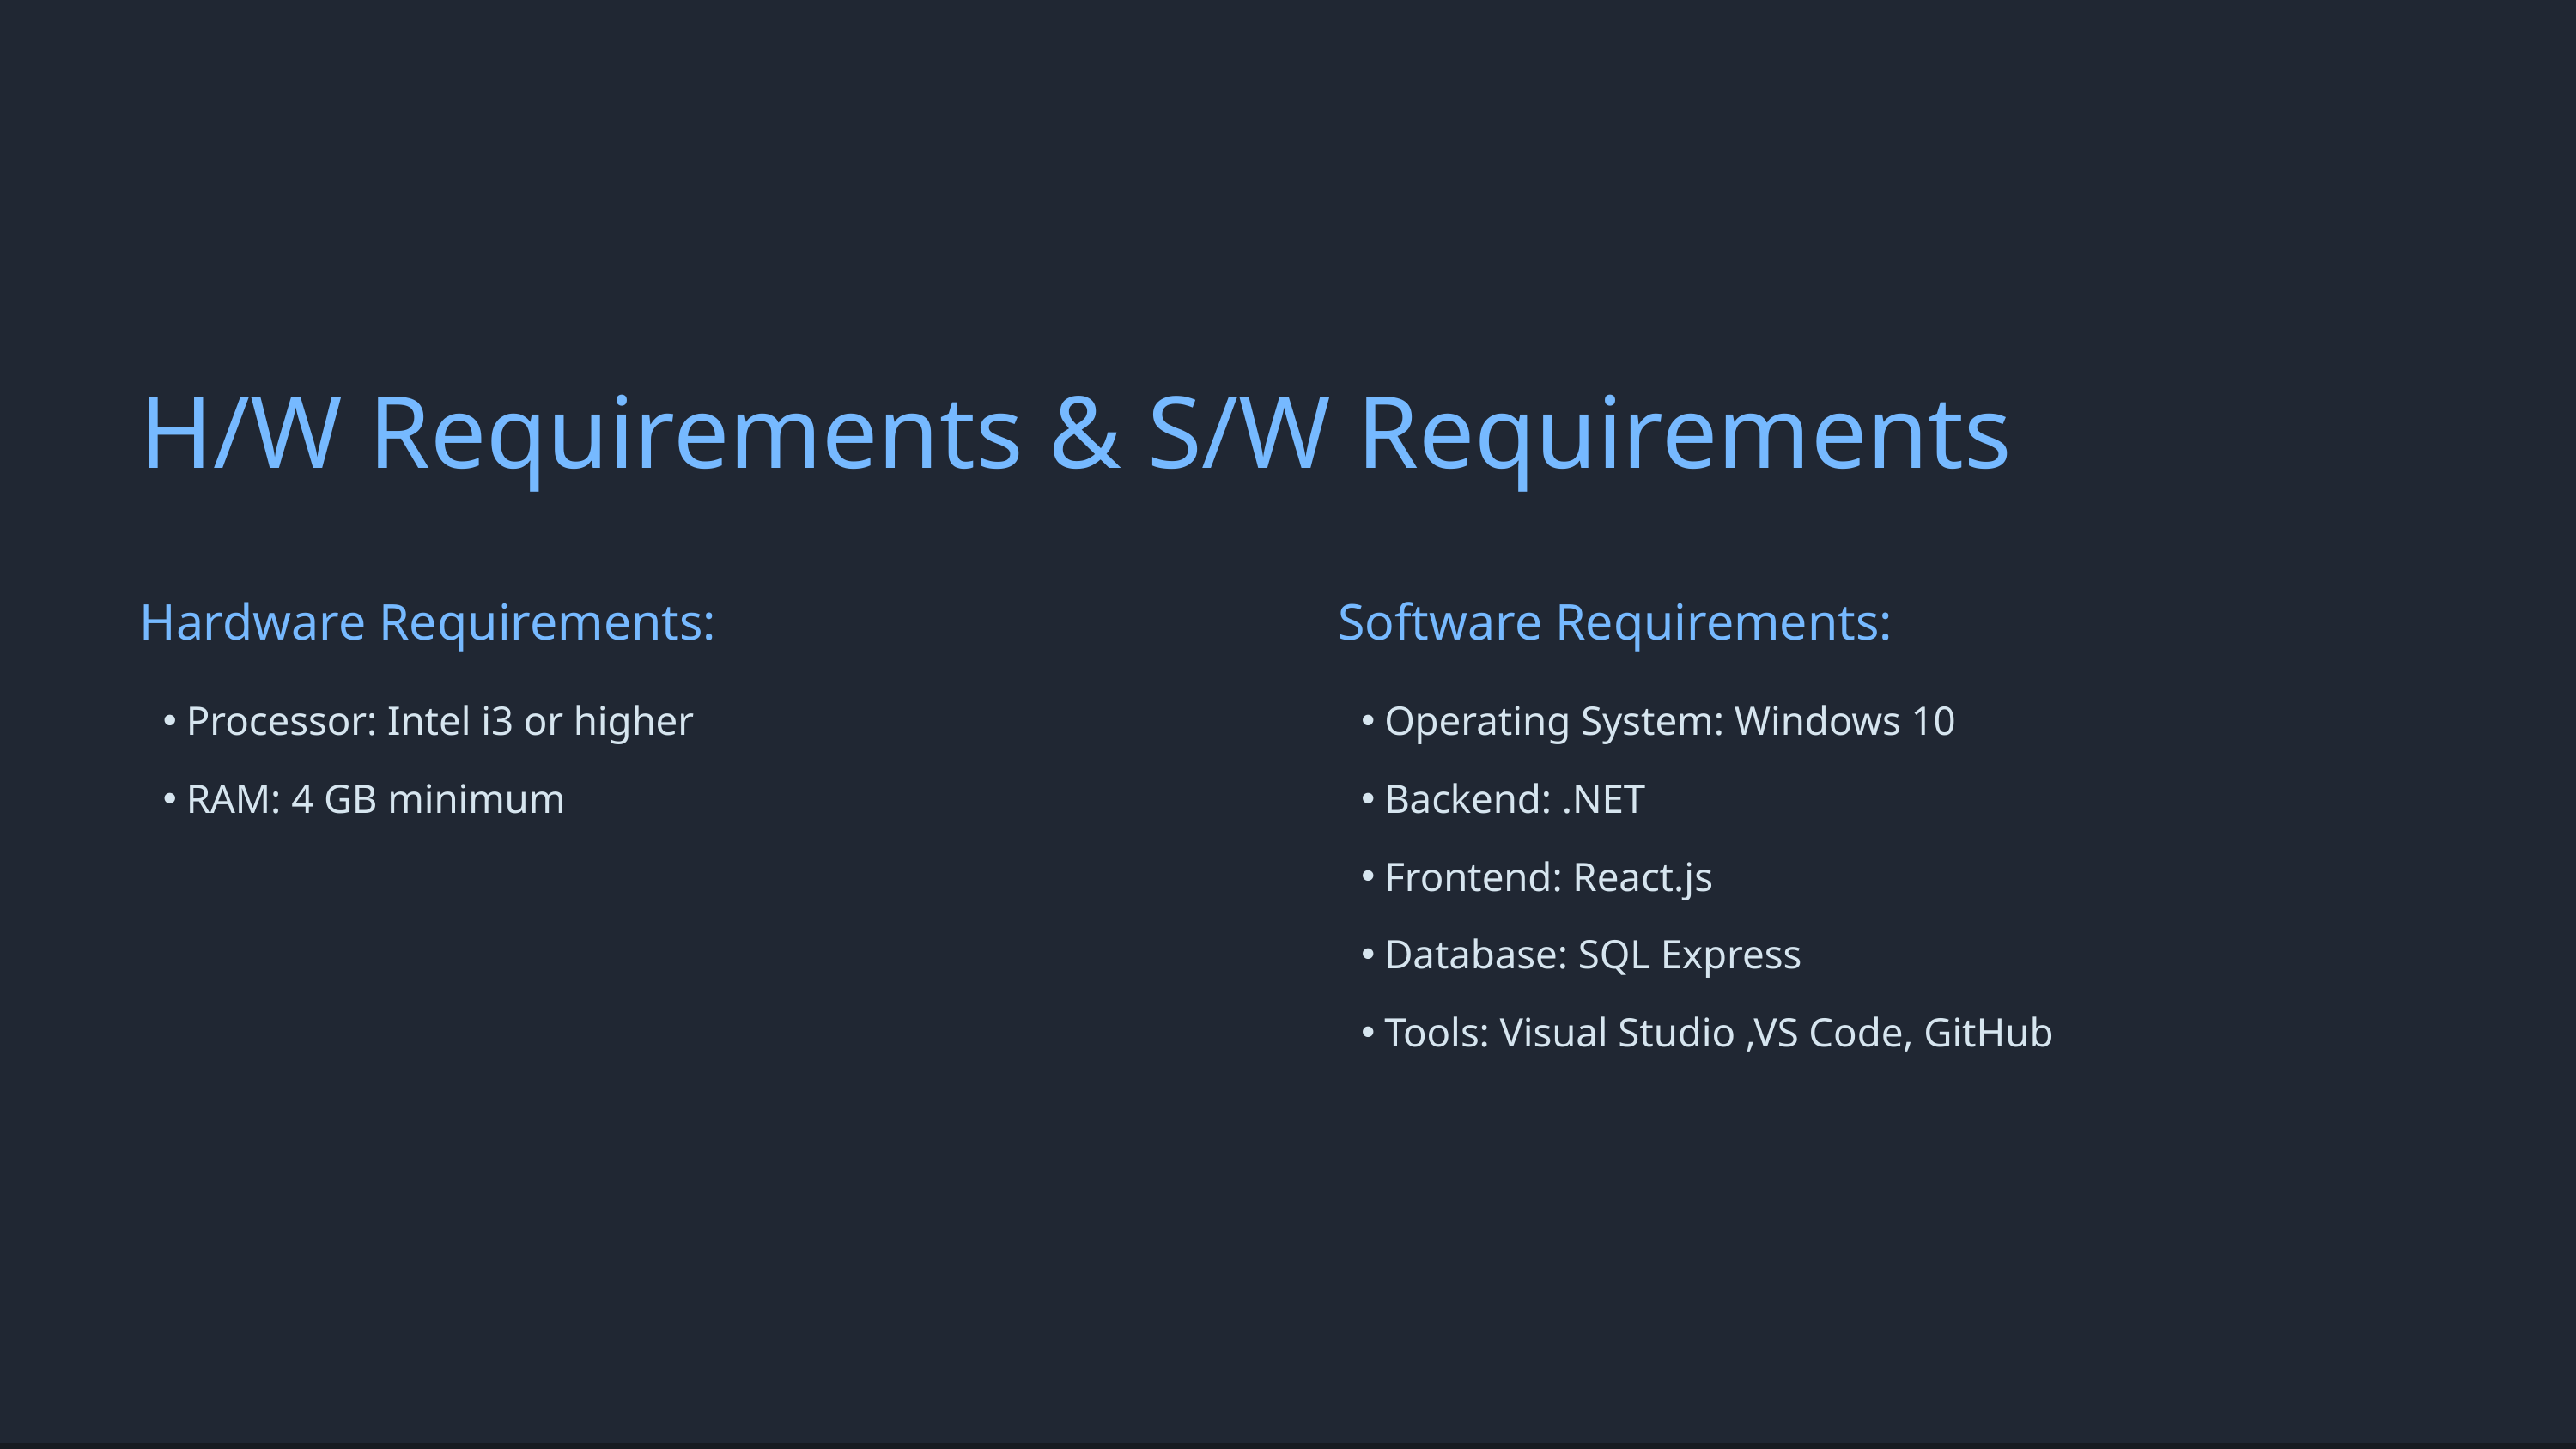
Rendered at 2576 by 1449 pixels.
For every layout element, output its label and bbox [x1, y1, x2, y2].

text_box [0, 0, 2576, 1443]
